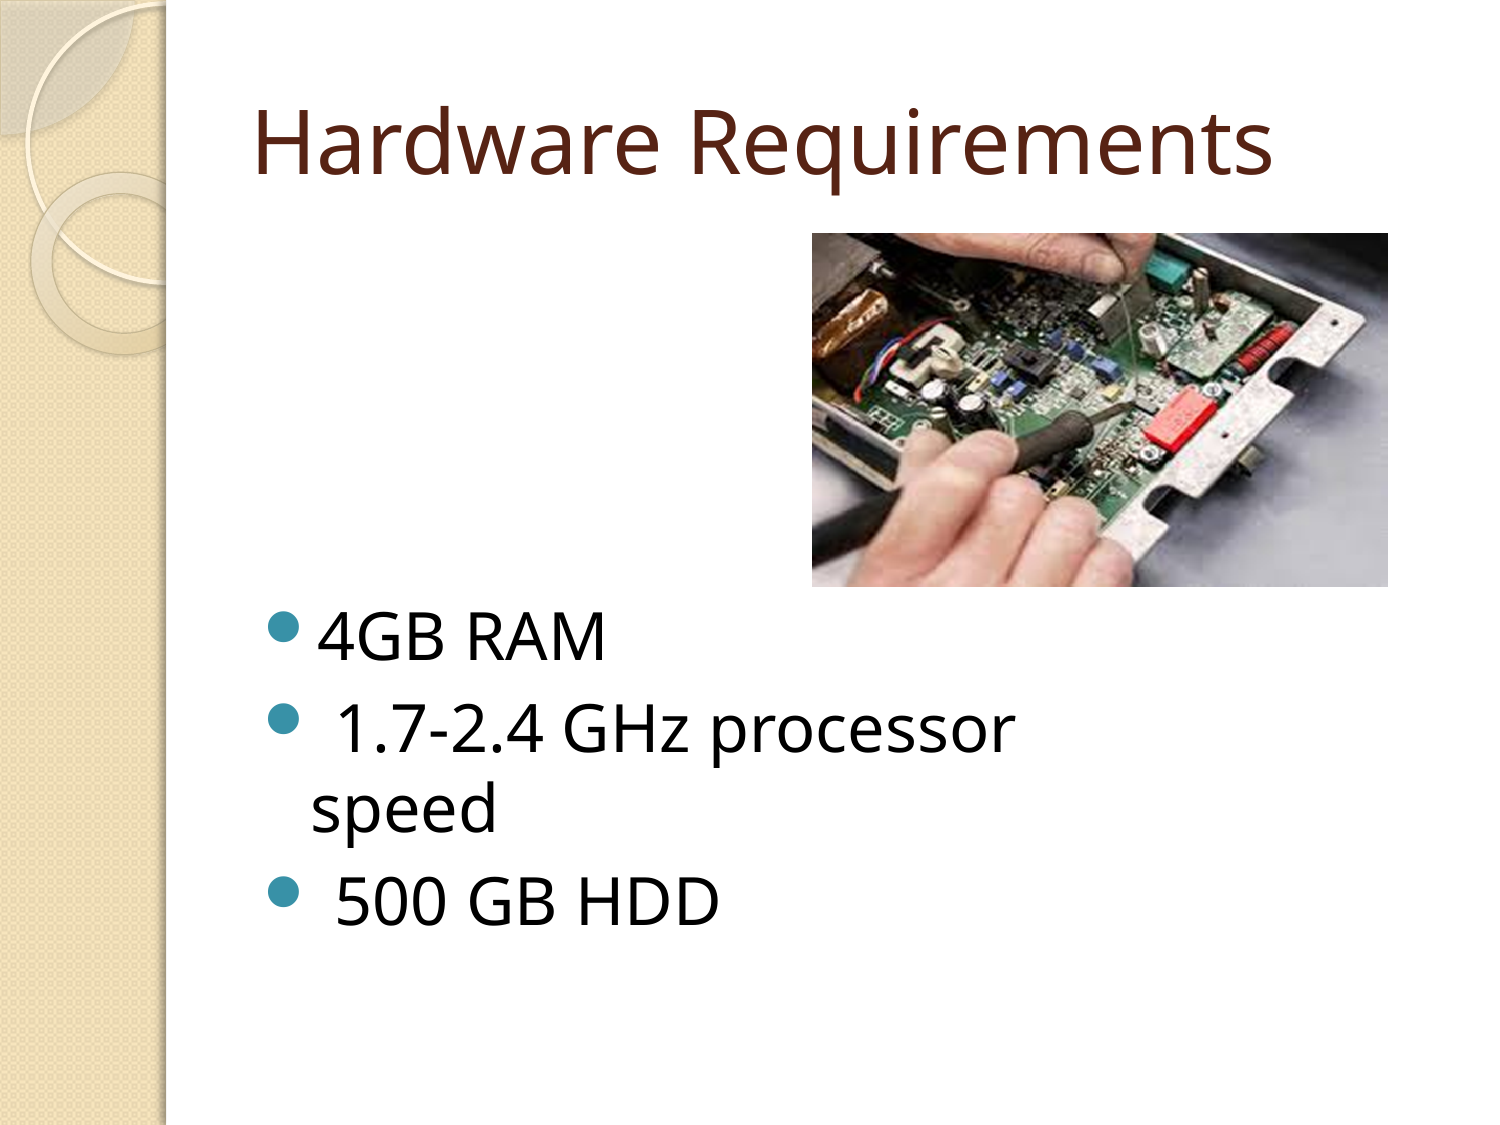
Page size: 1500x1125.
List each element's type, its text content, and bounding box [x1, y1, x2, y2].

picture [812, 232, 1388, 587]
title Hardware Requirements [235, 45, 1466, 233]
list 4GB RAM 1.7-2.4 GHz processor speed 500 GB HDD [235, 586, 1150, 1025]
